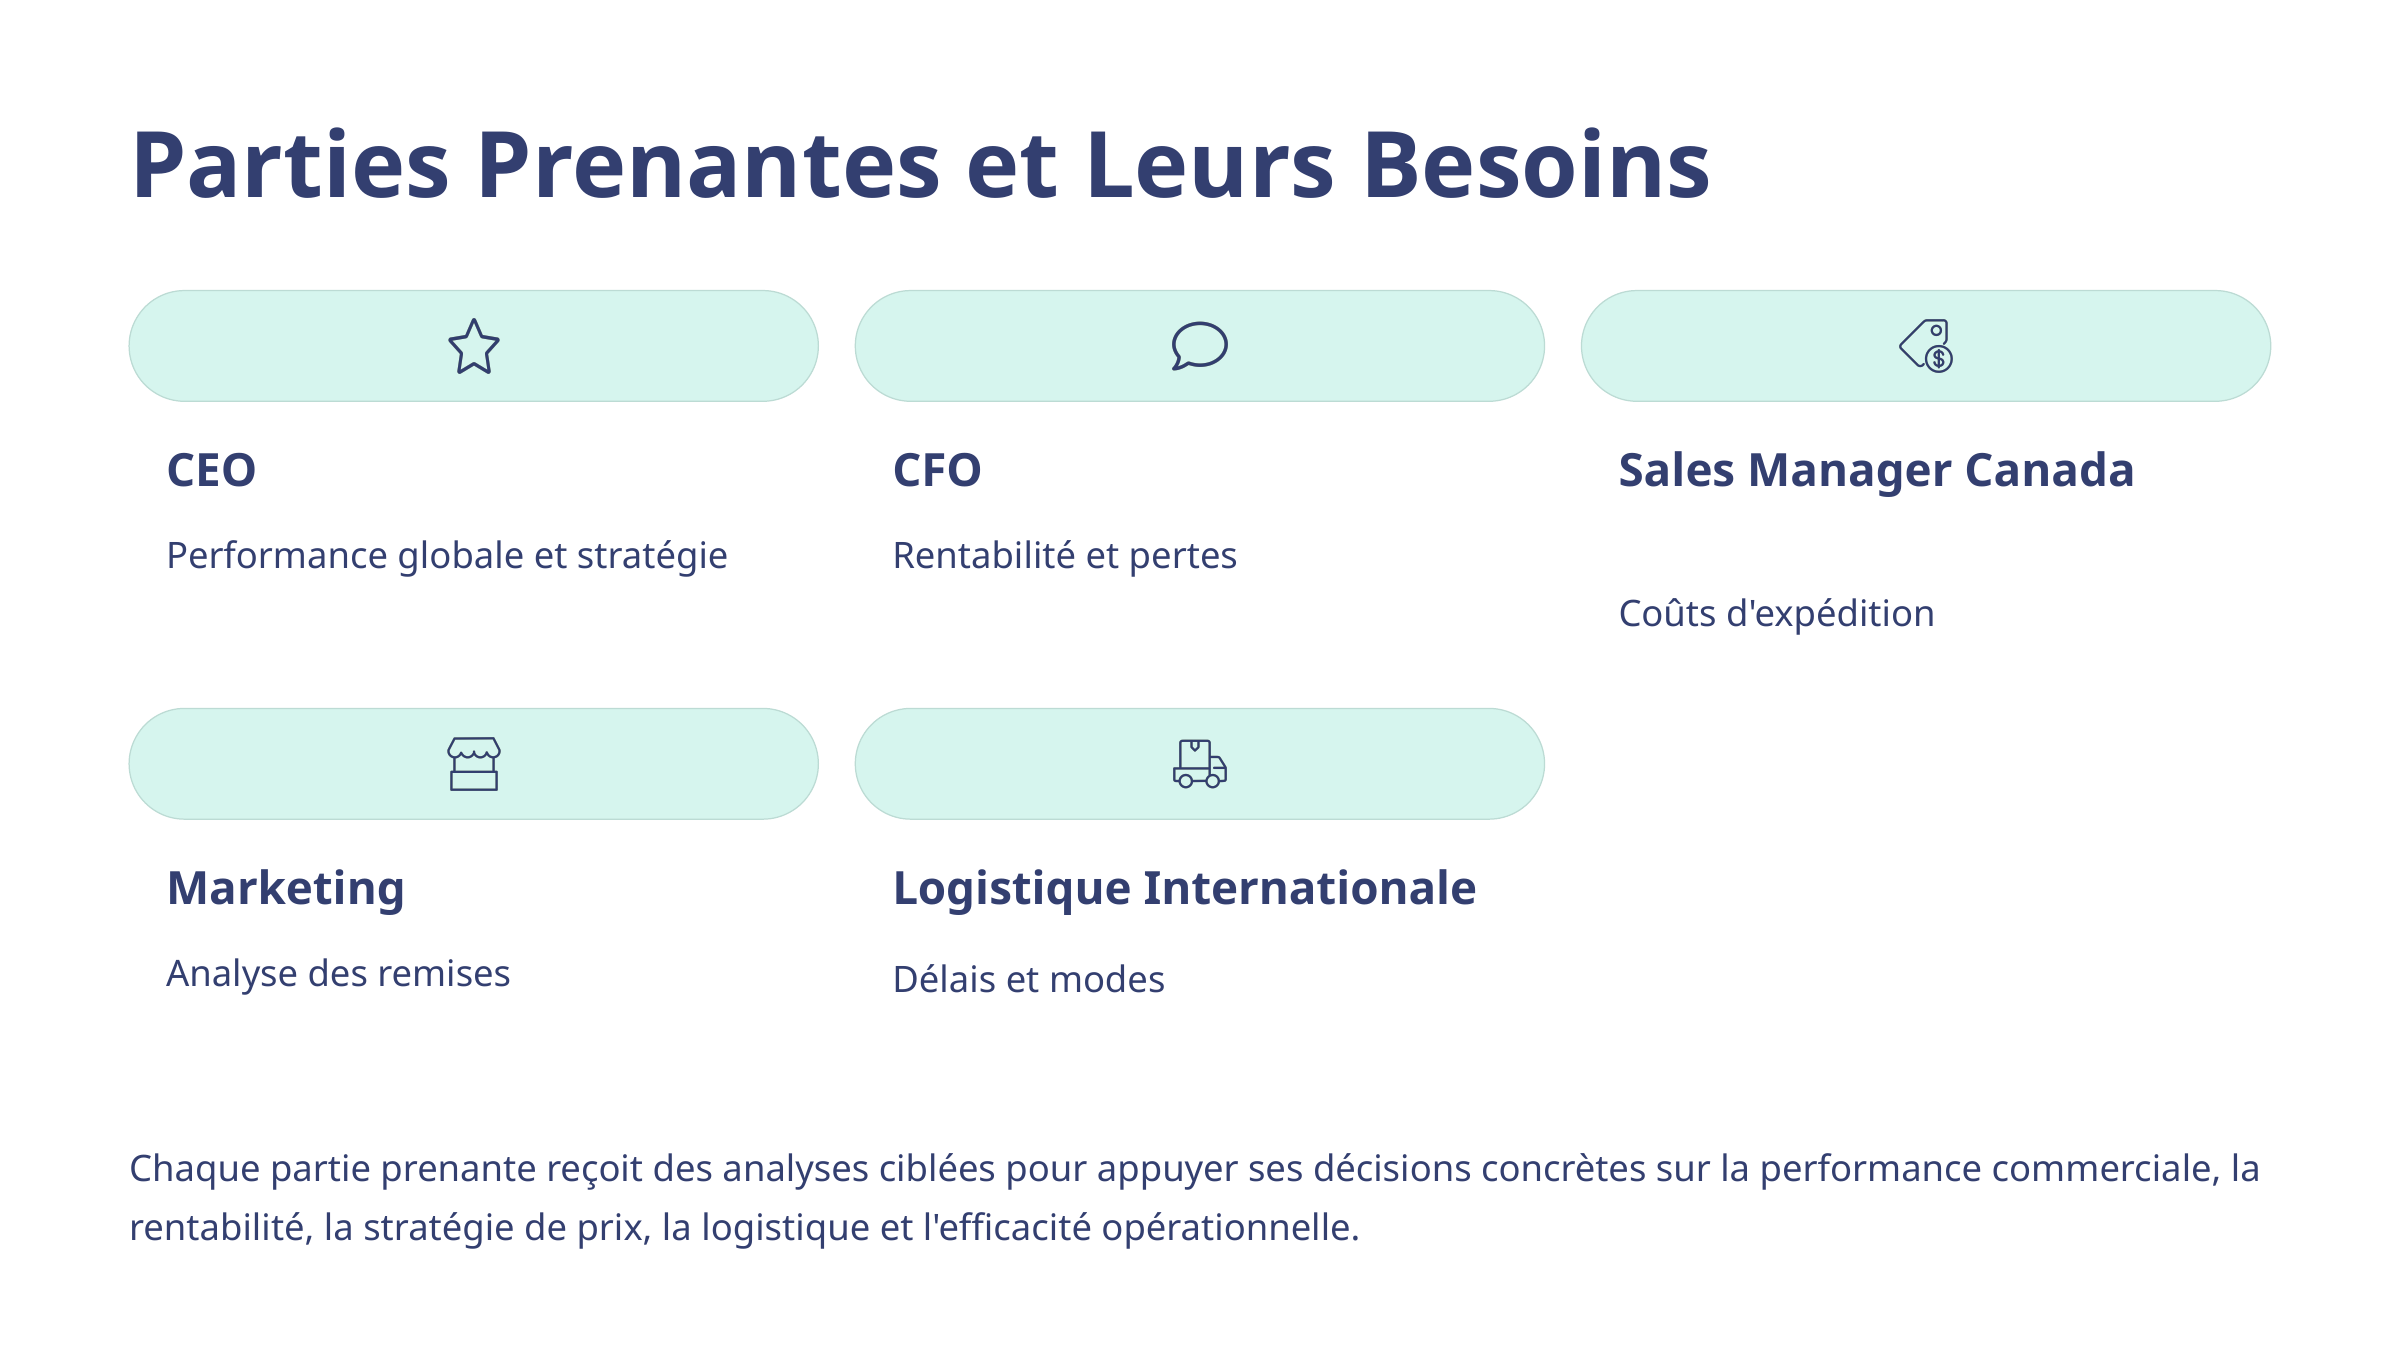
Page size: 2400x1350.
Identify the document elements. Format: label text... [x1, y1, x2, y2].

text_box CEO [166, 438, 628, 496]
picture [1172, 318, 1228, 374]
picture [1898, 318, 1954, 374]
text_box Rentabilité et pertes [892, 517, 1508, 577]
text_box [855, 708, 1545, 820]
text_box Analyse des remises [166, 935, 782, 995]
text_box Chaque partie prenante reçoit des analyses ciblées pour appuyer ses décisions concrètes sur la performance commerciale, la rentabilité, la stratégie de prix, la logistique et l'efficacité opérationnelle. [129, 1130, 2271, 1249]
text_box [1581, 290, 2271, 402]
text_box Marketing [166, 855, 628, 914]
text_box [129, 290, 819, 402]
text_box CFO [892, 438, 1354, 496]
text_box [855, 290, 1545, 402]
picture [446, 736, 502, 792]
text_box Performance globale et stratégie [166, 517, 782, 577]
text_box [129, 708, 819, 820]
picture [446, 318, 502, 374]
text_box Sales Manager Canada [1618, 438, 2234, 554]
text_box Coûts d'expédition [1618, 575, 2234, 635]
picture [1172, 736, 1228, 792]
text_box Parties Prenantes et Leurs Besoins [129, 101, 2160, 217]
text_box Logistique Internationale [892, 856, 1508, 941]
text_box Délais et modes [892, 941, 1508, 1001]
